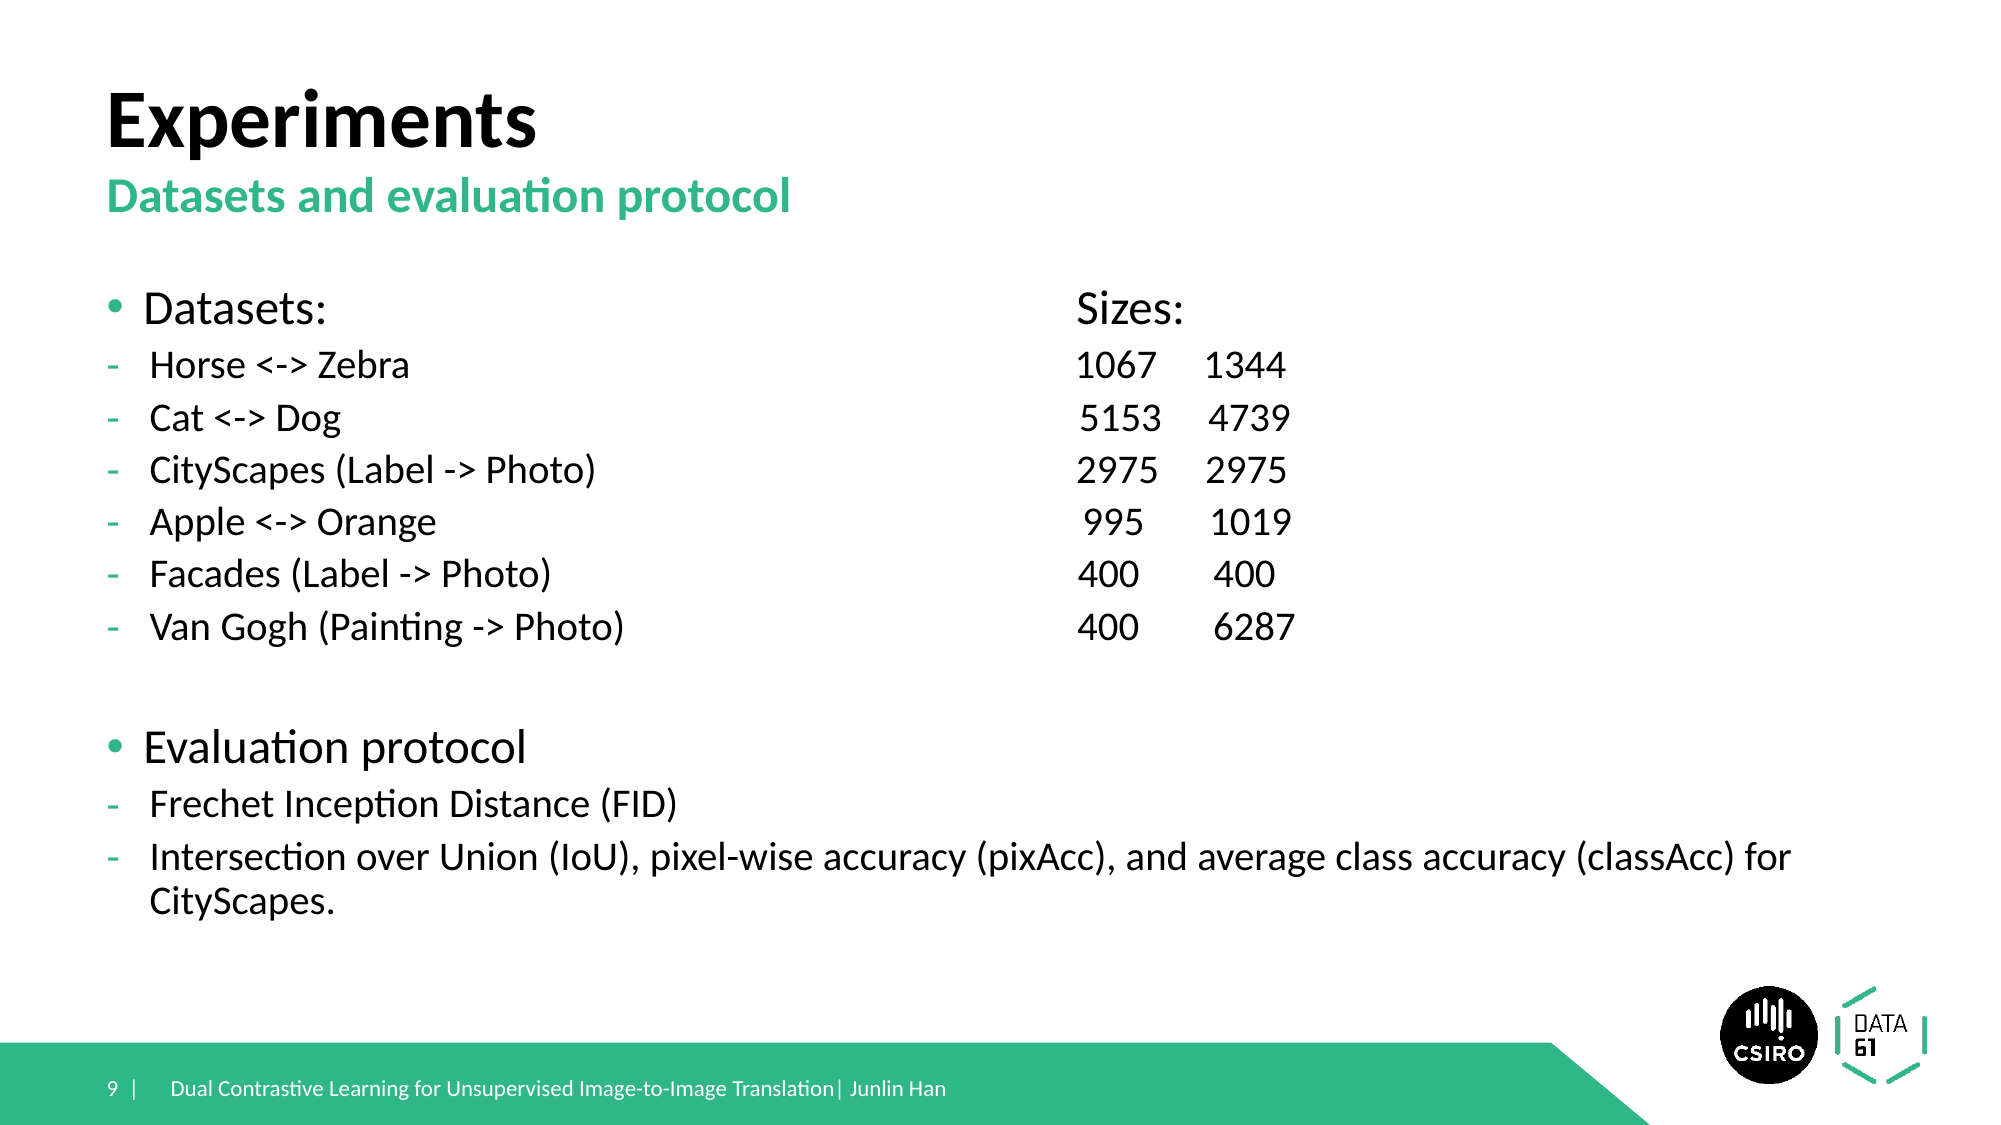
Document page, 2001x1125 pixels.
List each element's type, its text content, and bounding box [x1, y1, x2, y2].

slide_number 9 | [91, 1056, 179, 1117]
title Experiments [91, 59, 1863, 162]
footer Dual Contrastive Learning for Unsupervised Image-to-Image Translation| Junlin Han [179, 1056, 1387, 1117]
list Datasets: Sizes: Horse <-> Zebra 1067 1344 Cat <-> Dog 5153 4739 CityScapes (Label -> Photo) 2975 2975 Apple <-> Orange 995 1019 Facades (Label -> Photo) 400 400 Van Gogh (Painting -> Photo) 400 6287 Evaluation protocol Frechet Inception Distance (FID) Intersection over Union (IoU), pixel-wise accuracy (pixAcc), and average class accuracy (classAcc) for CityScapes. [91, 275, 1863, 950]
list Datasets and evaluation protocol [91, 162, 1867, 236]
picture [1720, 986, 1927, 1084]
